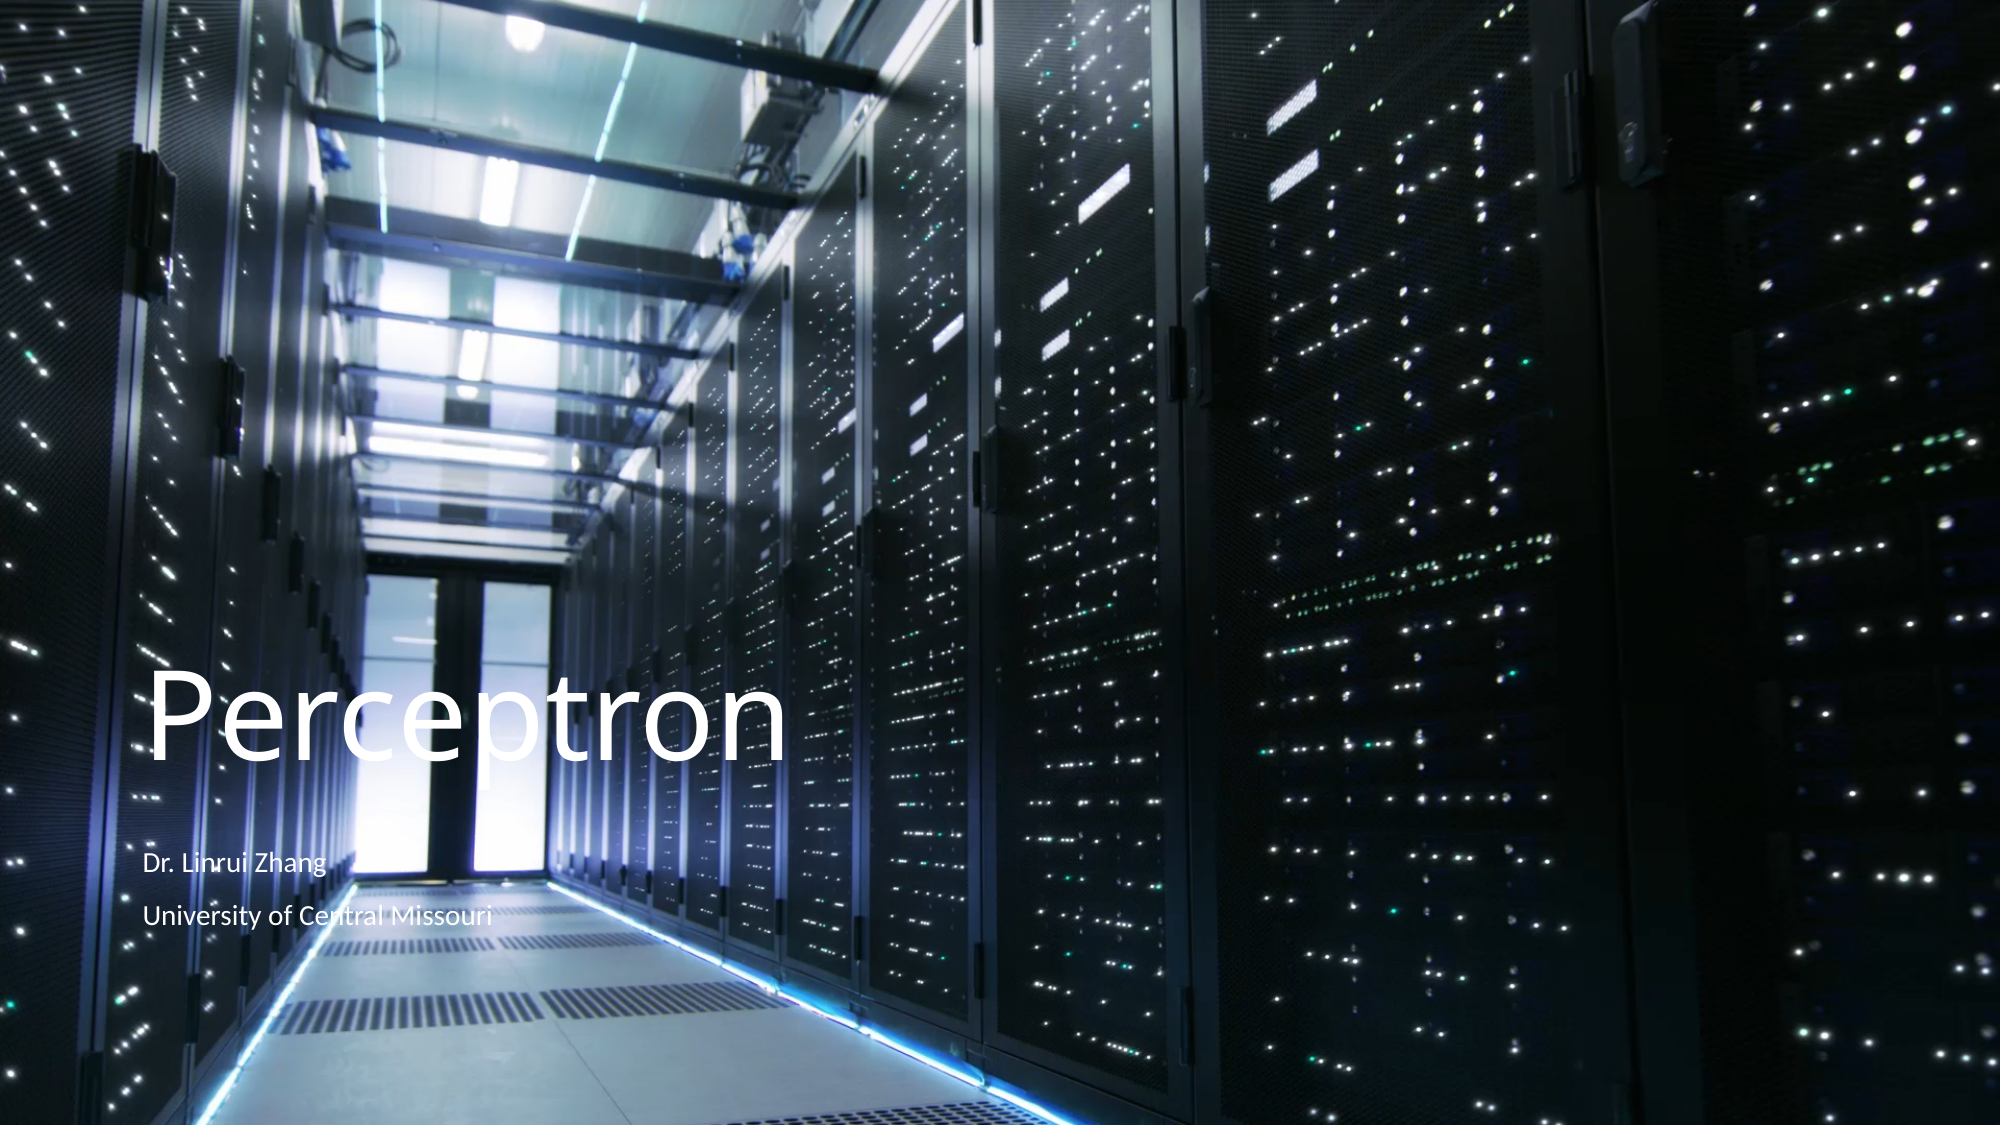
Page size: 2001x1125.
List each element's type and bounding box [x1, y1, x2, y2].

text_box [0, 0, 2000, 1125]
